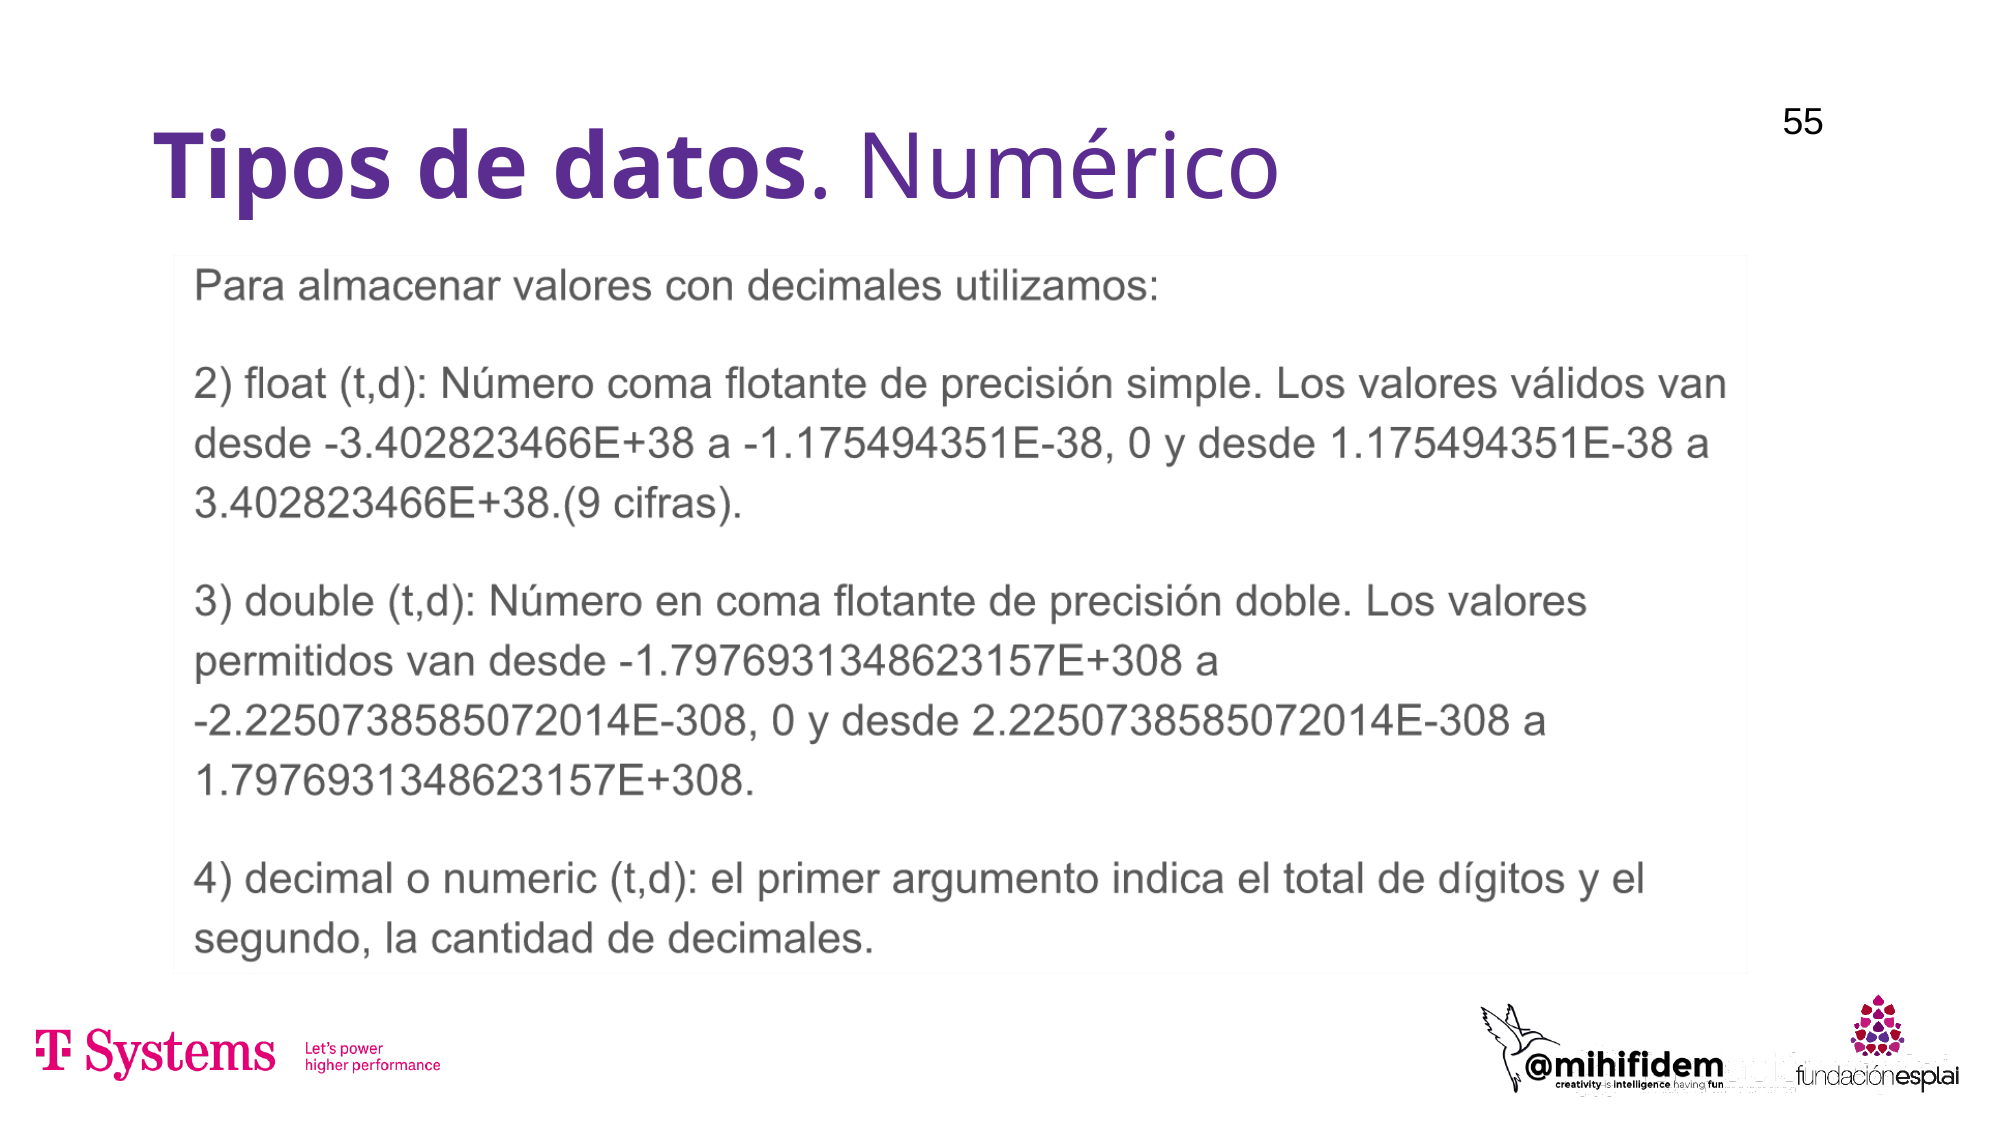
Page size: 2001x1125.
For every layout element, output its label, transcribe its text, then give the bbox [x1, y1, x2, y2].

picture [172, 255, 1749, 974]
picture [1472, 986, 1965, 1103]
text_box Tipos de datos. Numérico [137, 59, 1863, 278]
picture [36, 1027, 440, 1081]
text_box 55 [1767, 89, 1863, 150]
